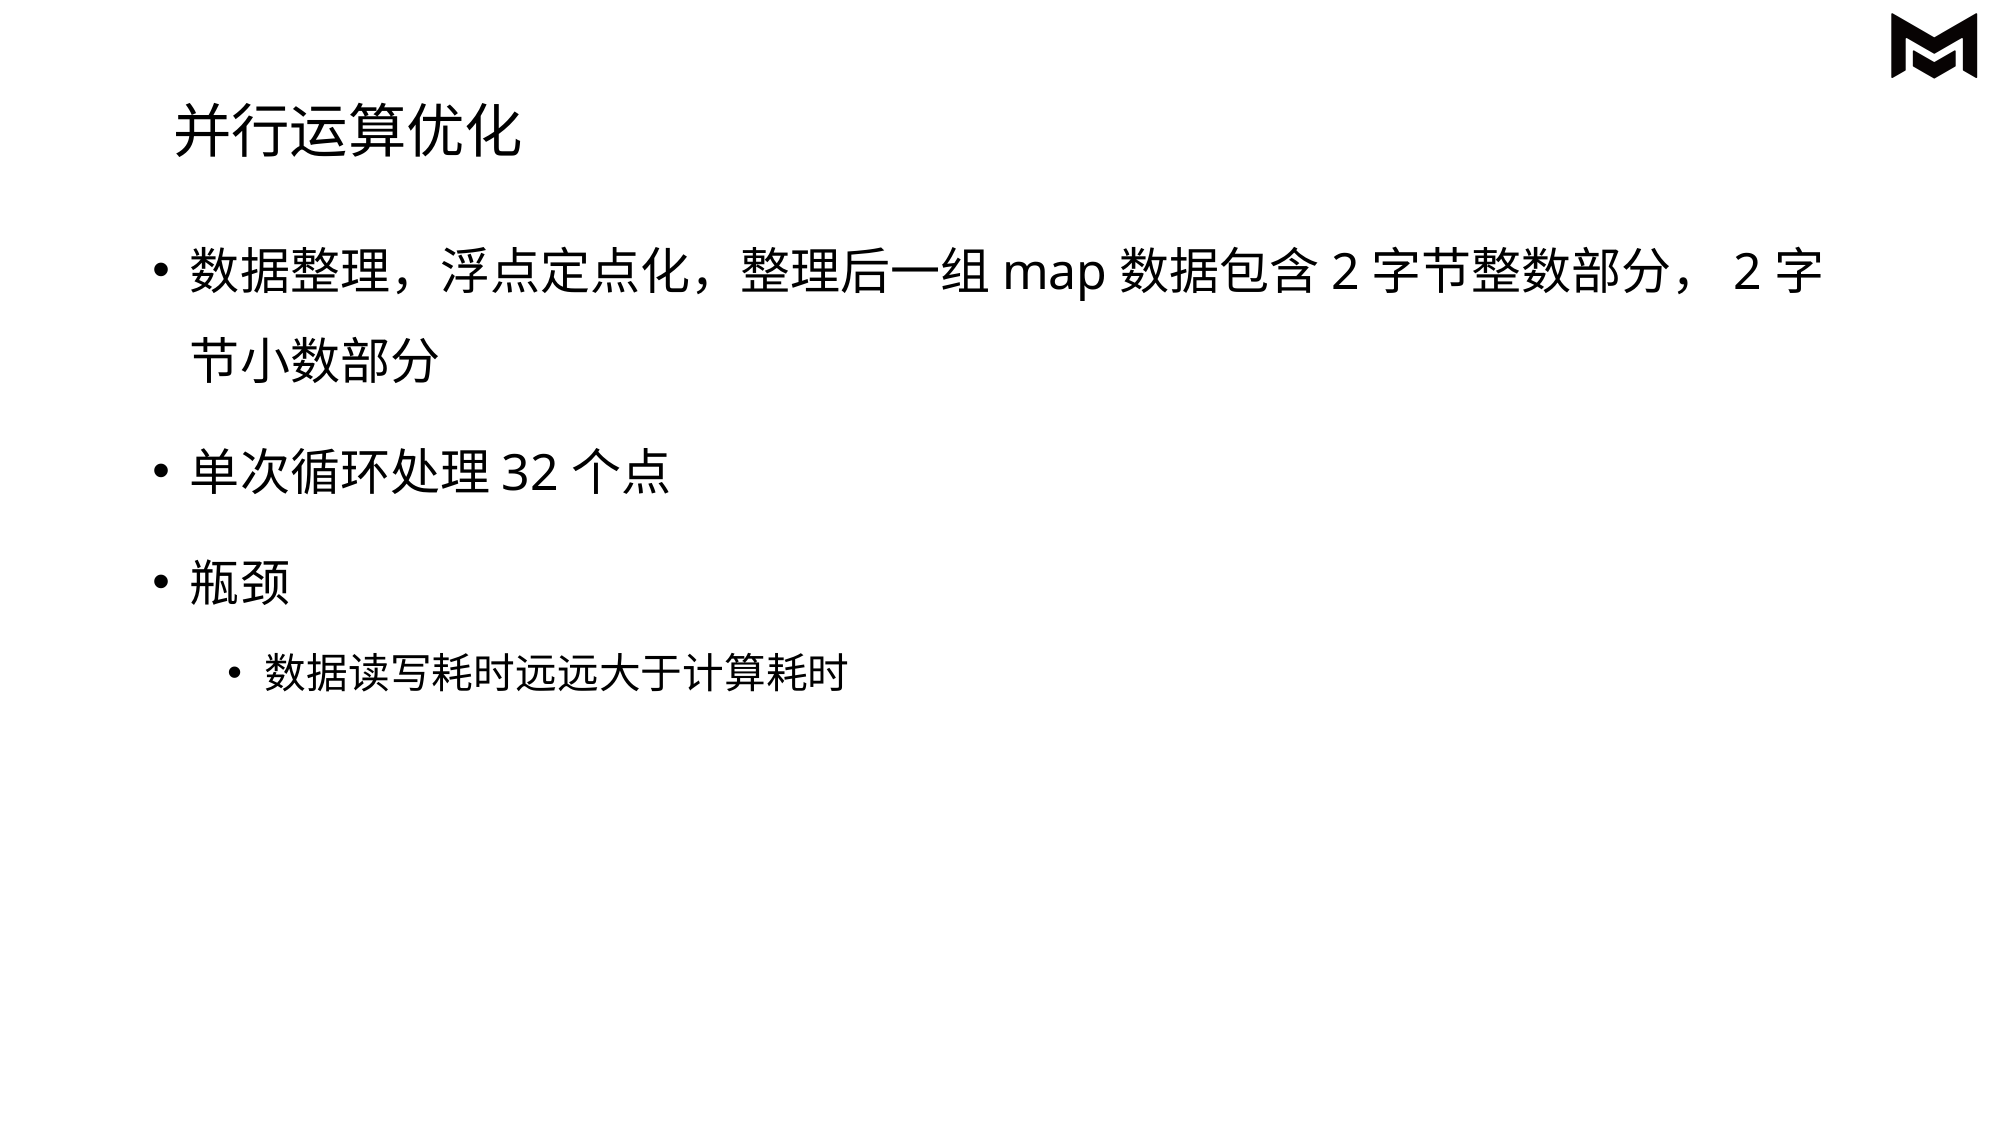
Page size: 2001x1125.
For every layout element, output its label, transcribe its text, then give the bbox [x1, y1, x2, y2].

text_box 并行运算优化 [158, 80, 1884, 186]
picture [1881, 0, 1987, 86]
list 数据整理，浮点定点化，整理后一组map数据包含2字节整数部分，2字节小数部分 单次循环处理32个点 瓶颈 数据读写耗时远远大于计算耗时 [137, 201, 1863, 1003]
